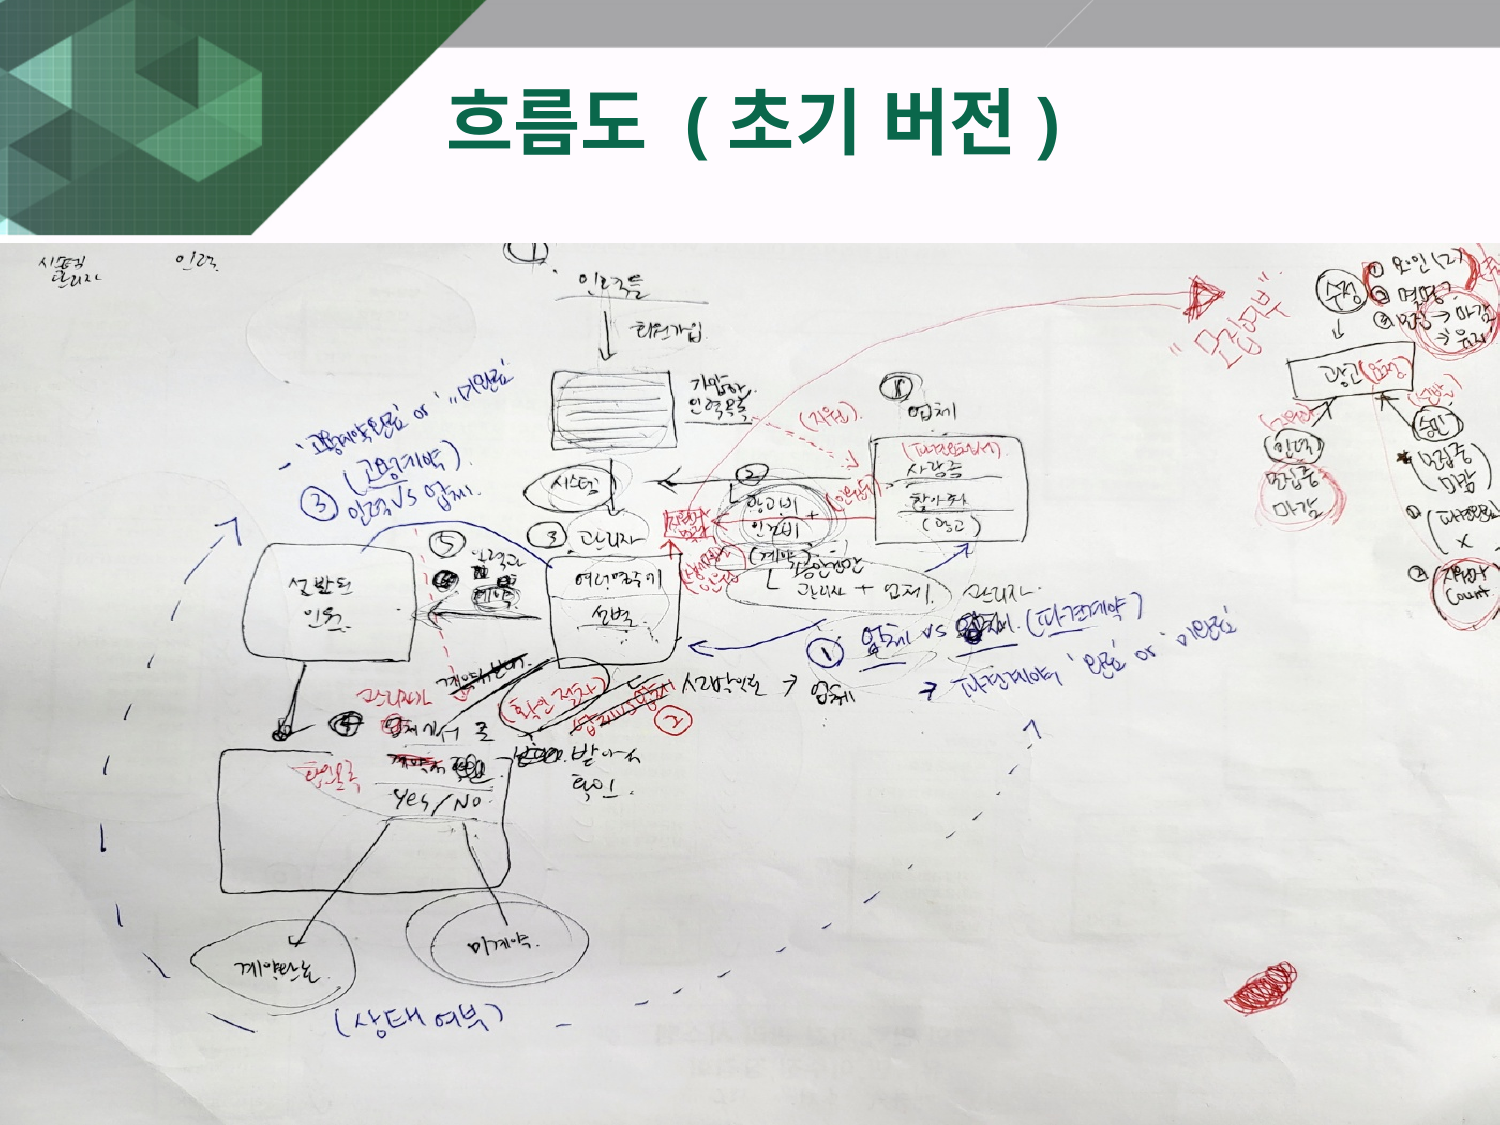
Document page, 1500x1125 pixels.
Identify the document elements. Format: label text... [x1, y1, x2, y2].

title 흐름도 (초기 버전) [431, 54, 1471, 186]
picture [0, 0, 1500, 243]
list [0, 243, 1500, 1125]
